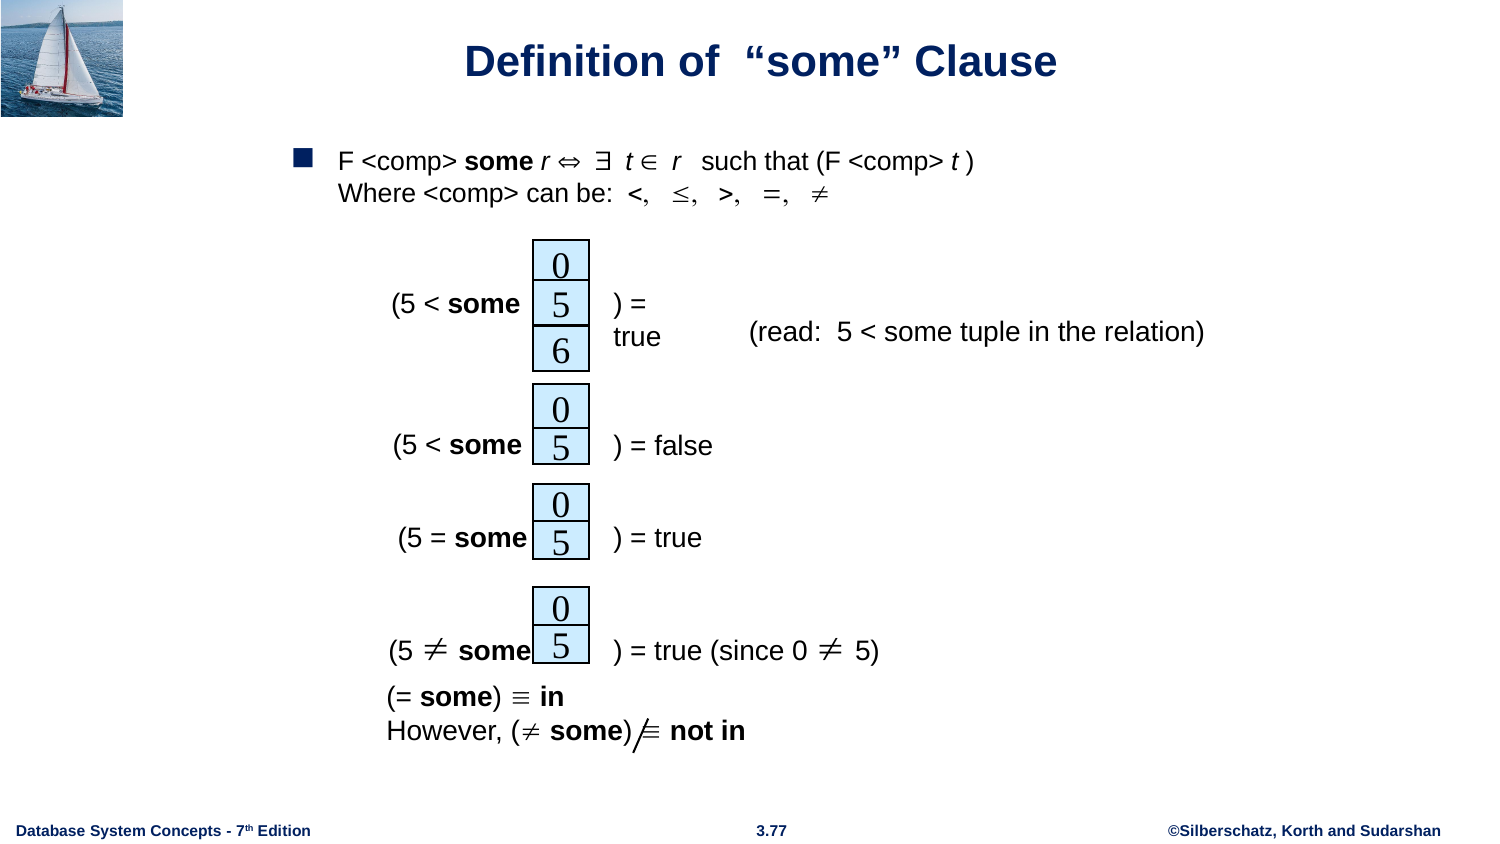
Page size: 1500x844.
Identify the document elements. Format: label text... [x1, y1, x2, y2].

list F <comp> some r t r such that (F <comp> t ) Where <comp> can be:      [280, 136, 1118, 224]
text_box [373, 239, 1335, 762]
picture [0, 0, 123, 117]
title Definition of “some” Clause [264, 17, 1259, 94]
